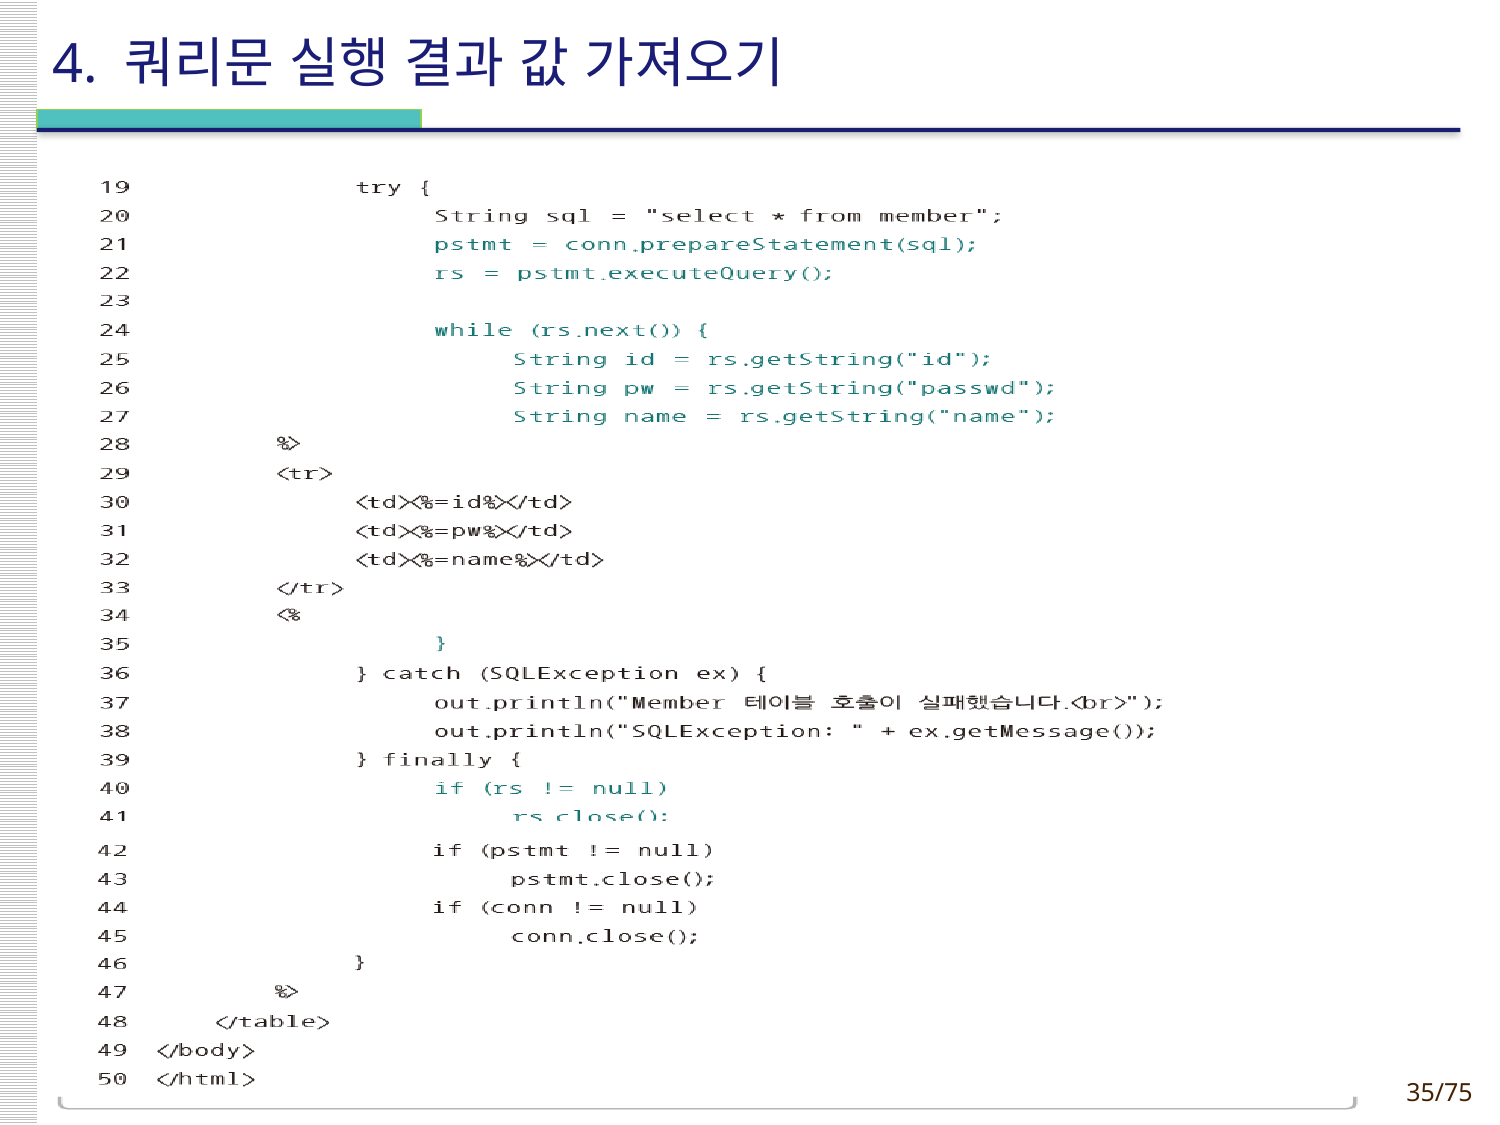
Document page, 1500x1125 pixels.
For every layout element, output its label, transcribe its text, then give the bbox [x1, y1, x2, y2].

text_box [39, 172, 1367, 1117]
title 4. 쿼리문 실행 결과 값 가져오기 [37, 13, 1278, 109]
